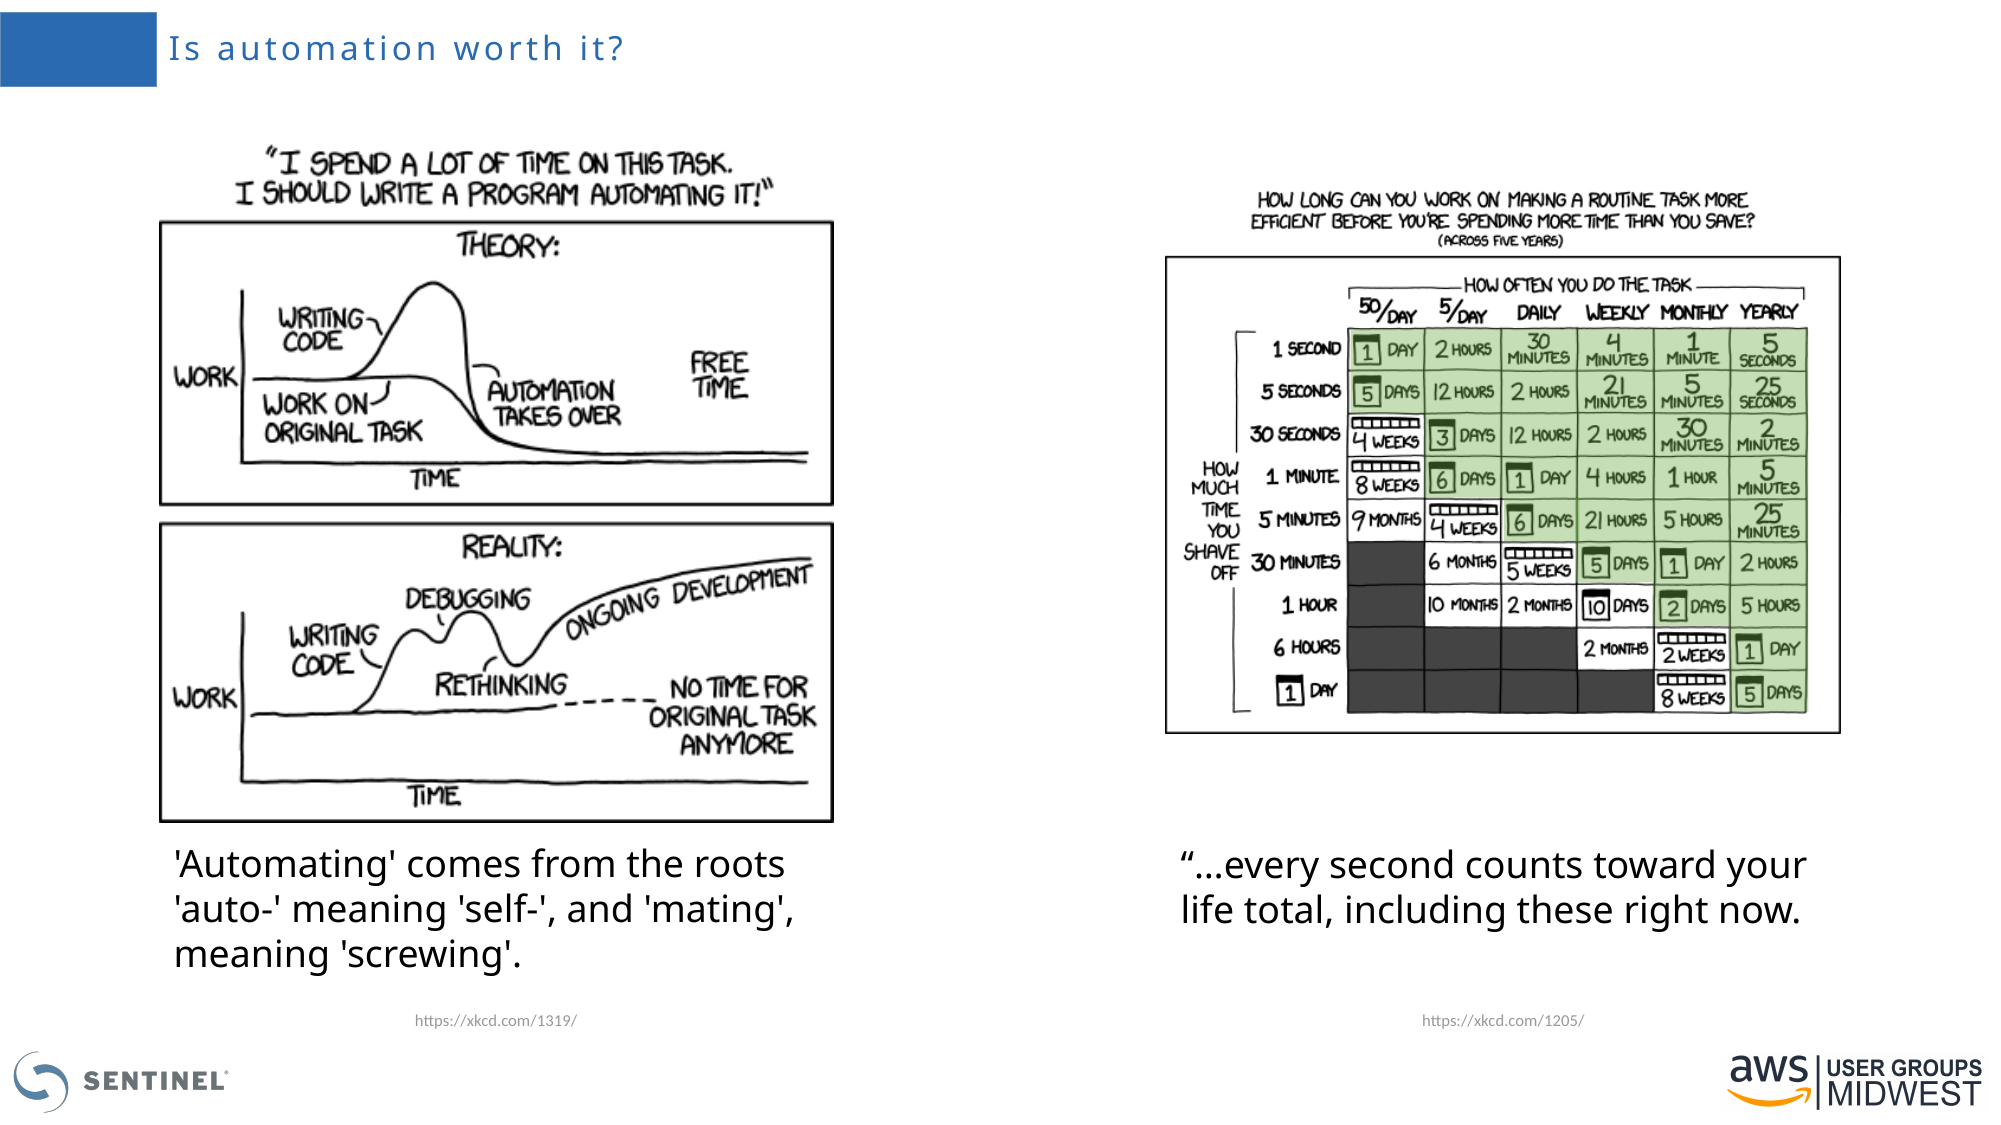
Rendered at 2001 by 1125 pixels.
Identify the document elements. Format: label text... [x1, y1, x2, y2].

picture [1722, 1051, 1988, 1114]
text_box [158, 140, 834, 985]
picture [13, 1051, 229, 1113]
text_box https://xkcd.com/1205/ [1165, 1002, 1841, 1037]
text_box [1165, 185, 1841, 940]
text_box https://xkcd.com/1319/ [158, 1002, 834, 1037]
title Is automation worth it? [168, 12, 1649, 87]
picture [1, 13, 156, 86]
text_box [1350, 328, 1809, 712]
